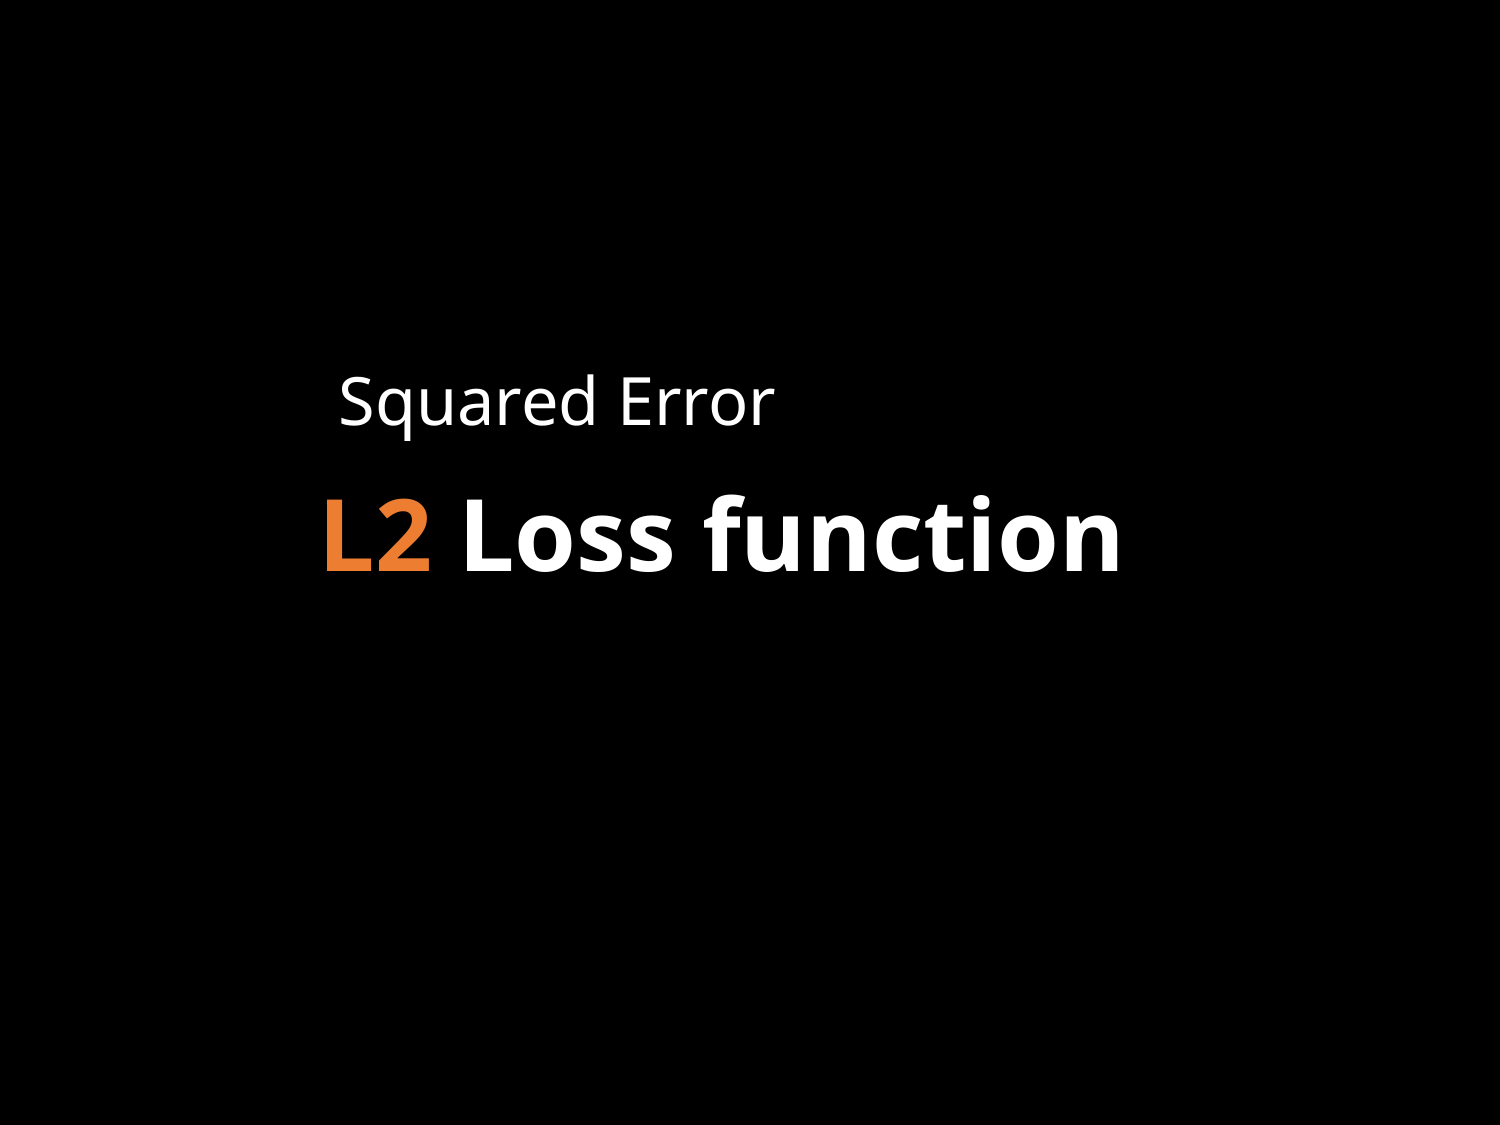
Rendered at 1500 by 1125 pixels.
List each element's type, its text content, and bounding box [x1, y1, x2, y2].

title Squared Error [323, 332, 834, 464]
text_box L2 Loss function [304, 464, 1141, 600]
